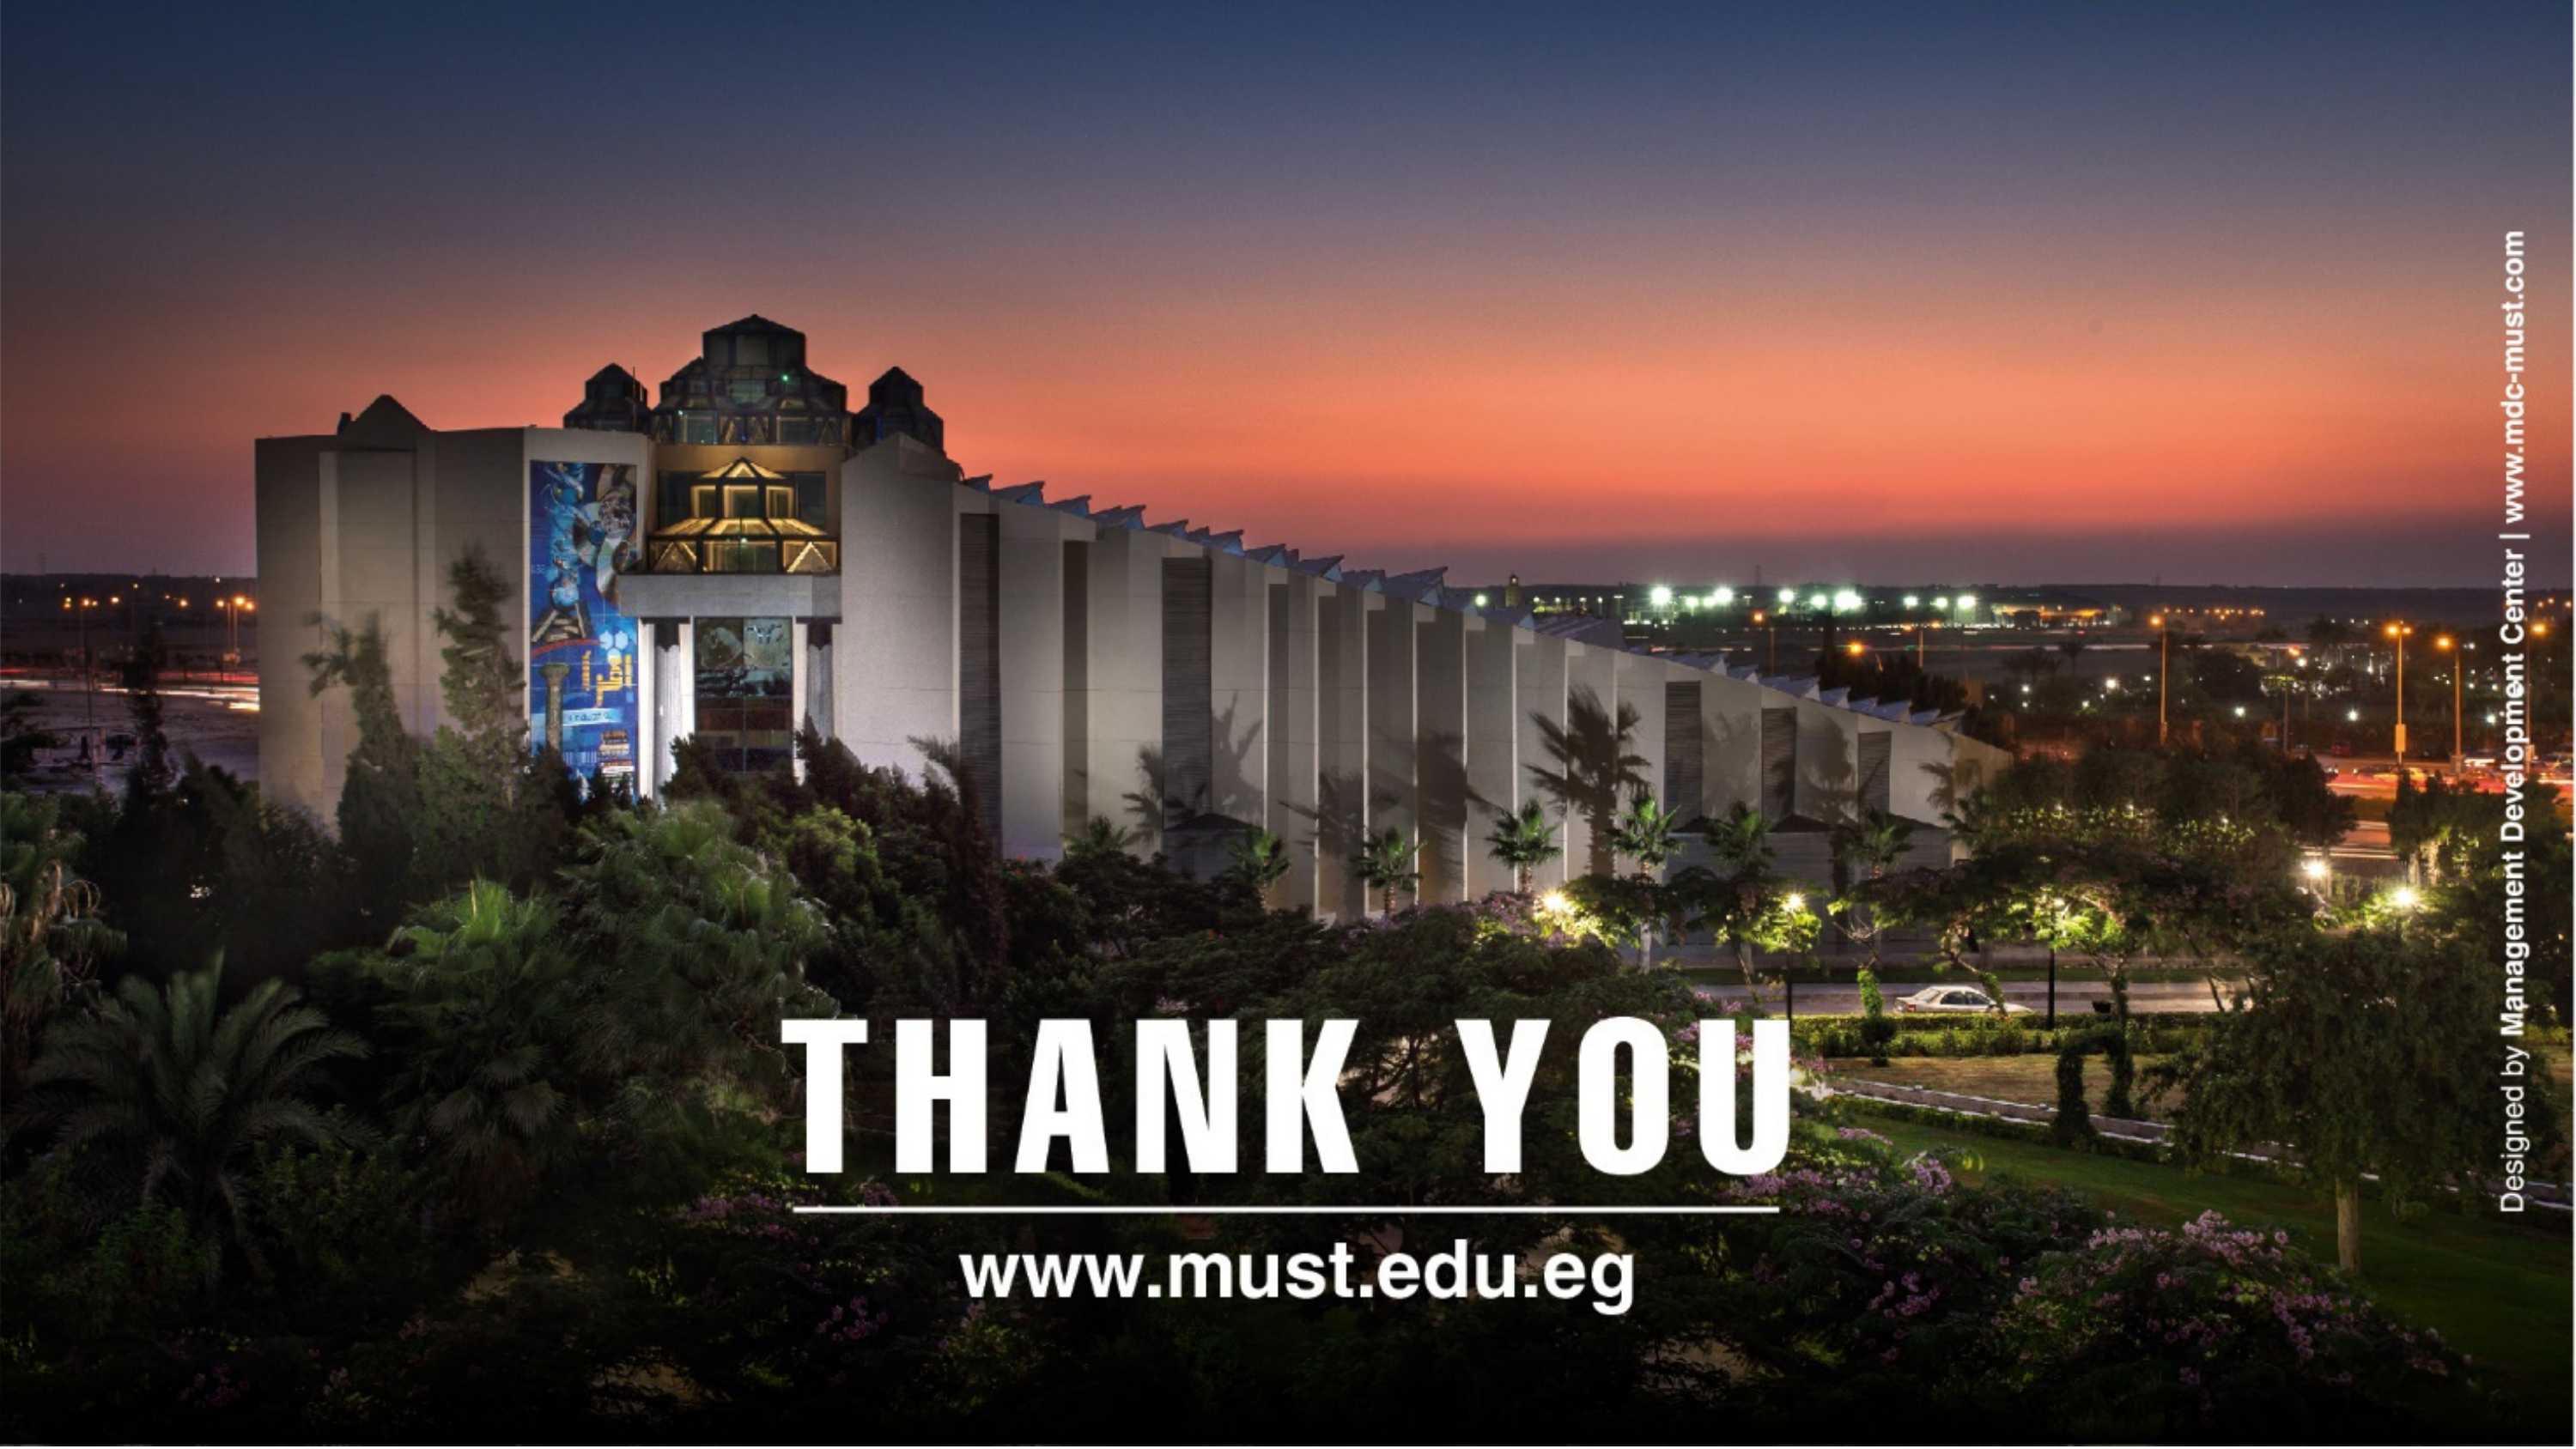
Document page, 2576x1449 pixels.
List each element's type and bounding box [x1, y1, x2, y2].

text_box [0, 0, 2575, 1446]
